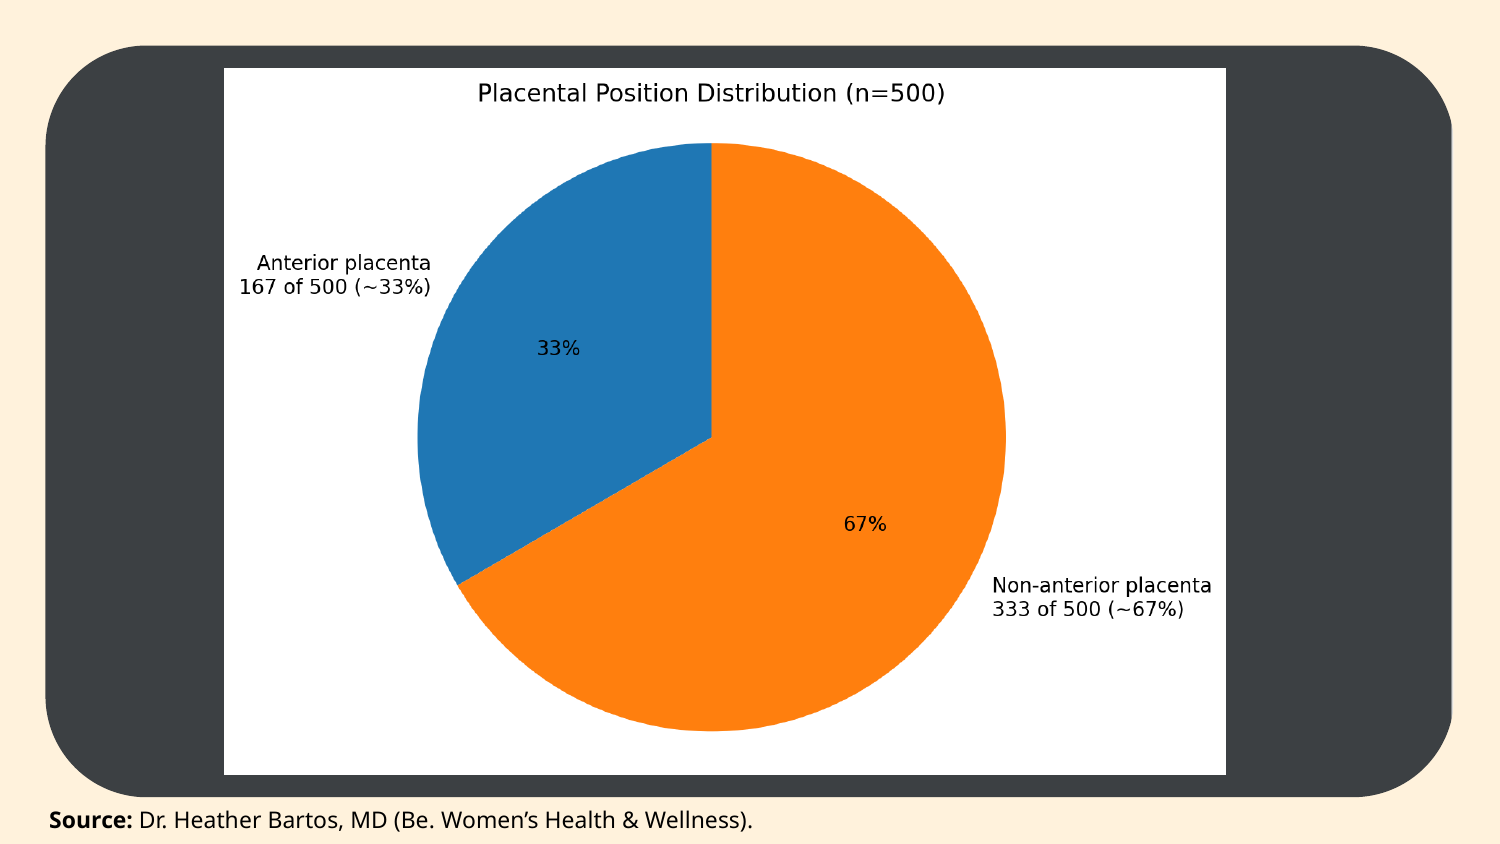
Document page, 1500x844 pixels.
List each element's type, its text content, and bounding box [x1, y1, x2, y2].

picture [45, 45, 1455, 791]
text_box Source: Dr. Heather Bartos, MD (Be. Women’s Health & Wellness). [34, 791, 1466, 844]
